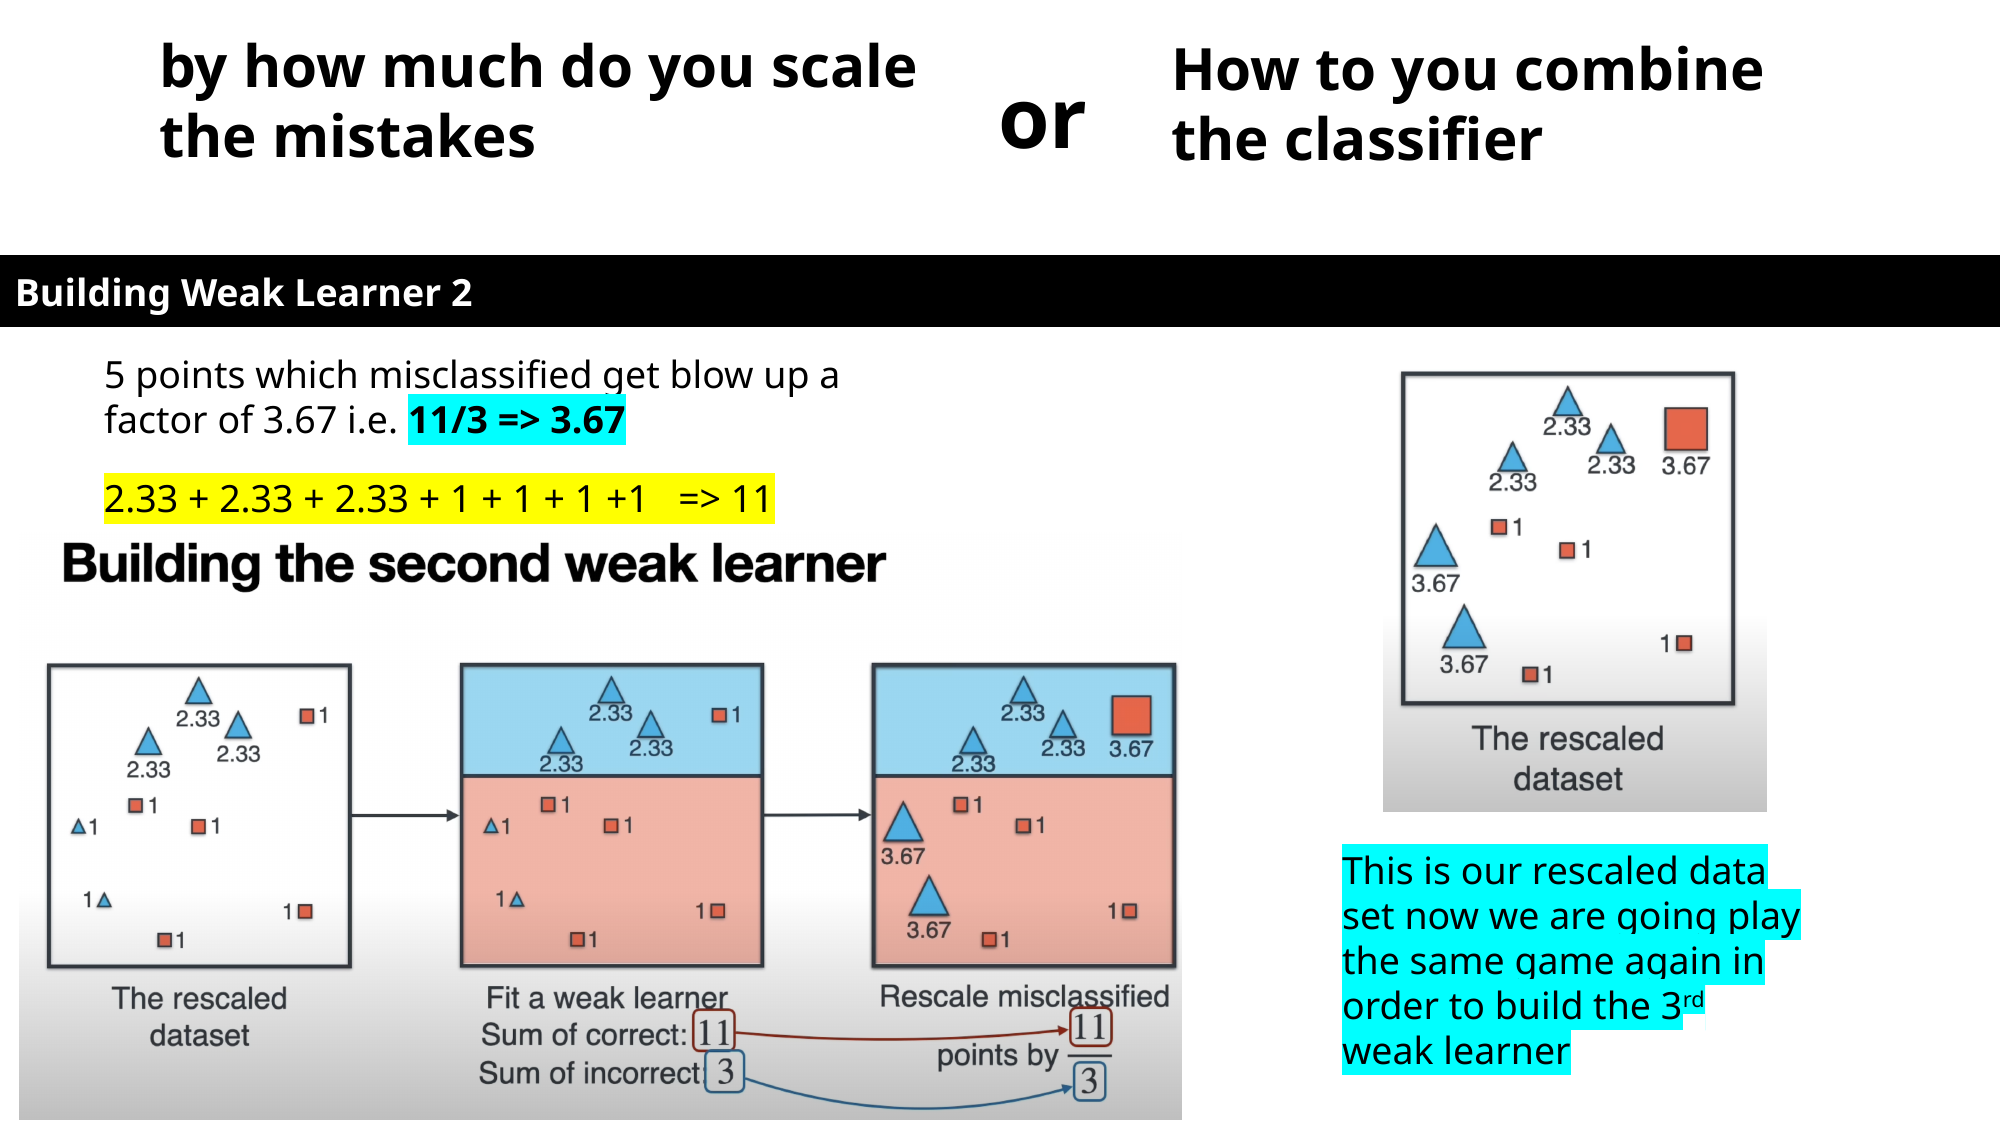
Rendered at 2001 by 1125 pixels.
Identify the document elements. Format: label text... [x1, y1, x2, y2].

text_box by how much do you scale the mistakes [144, 22, 979, 177]
picture [18, 531, 1183, 1121]
text_box This is our rescaled data set now we are going play the same game again in order to build the 3rd weak learner [1327, 839, 1818, 1080]
text_box 5 points which misclassified get blow up a factor of 3.67 i.e. 11/3 => 3.67 [89, 343, 860, 449]
text_box Building Weak Learner 2 [0, 255, 2000, 327]
text_box or [983, 57, 1117, 173]
picture [1382, 349, 1767, 813]
text_box How to you combine the classifier [1156, 25, 1854, 180]
text_box 2.33 + 2.33 + 2.33 + 1 + 1 + 1 +1 => 11 [89, 468, 878, 528]
